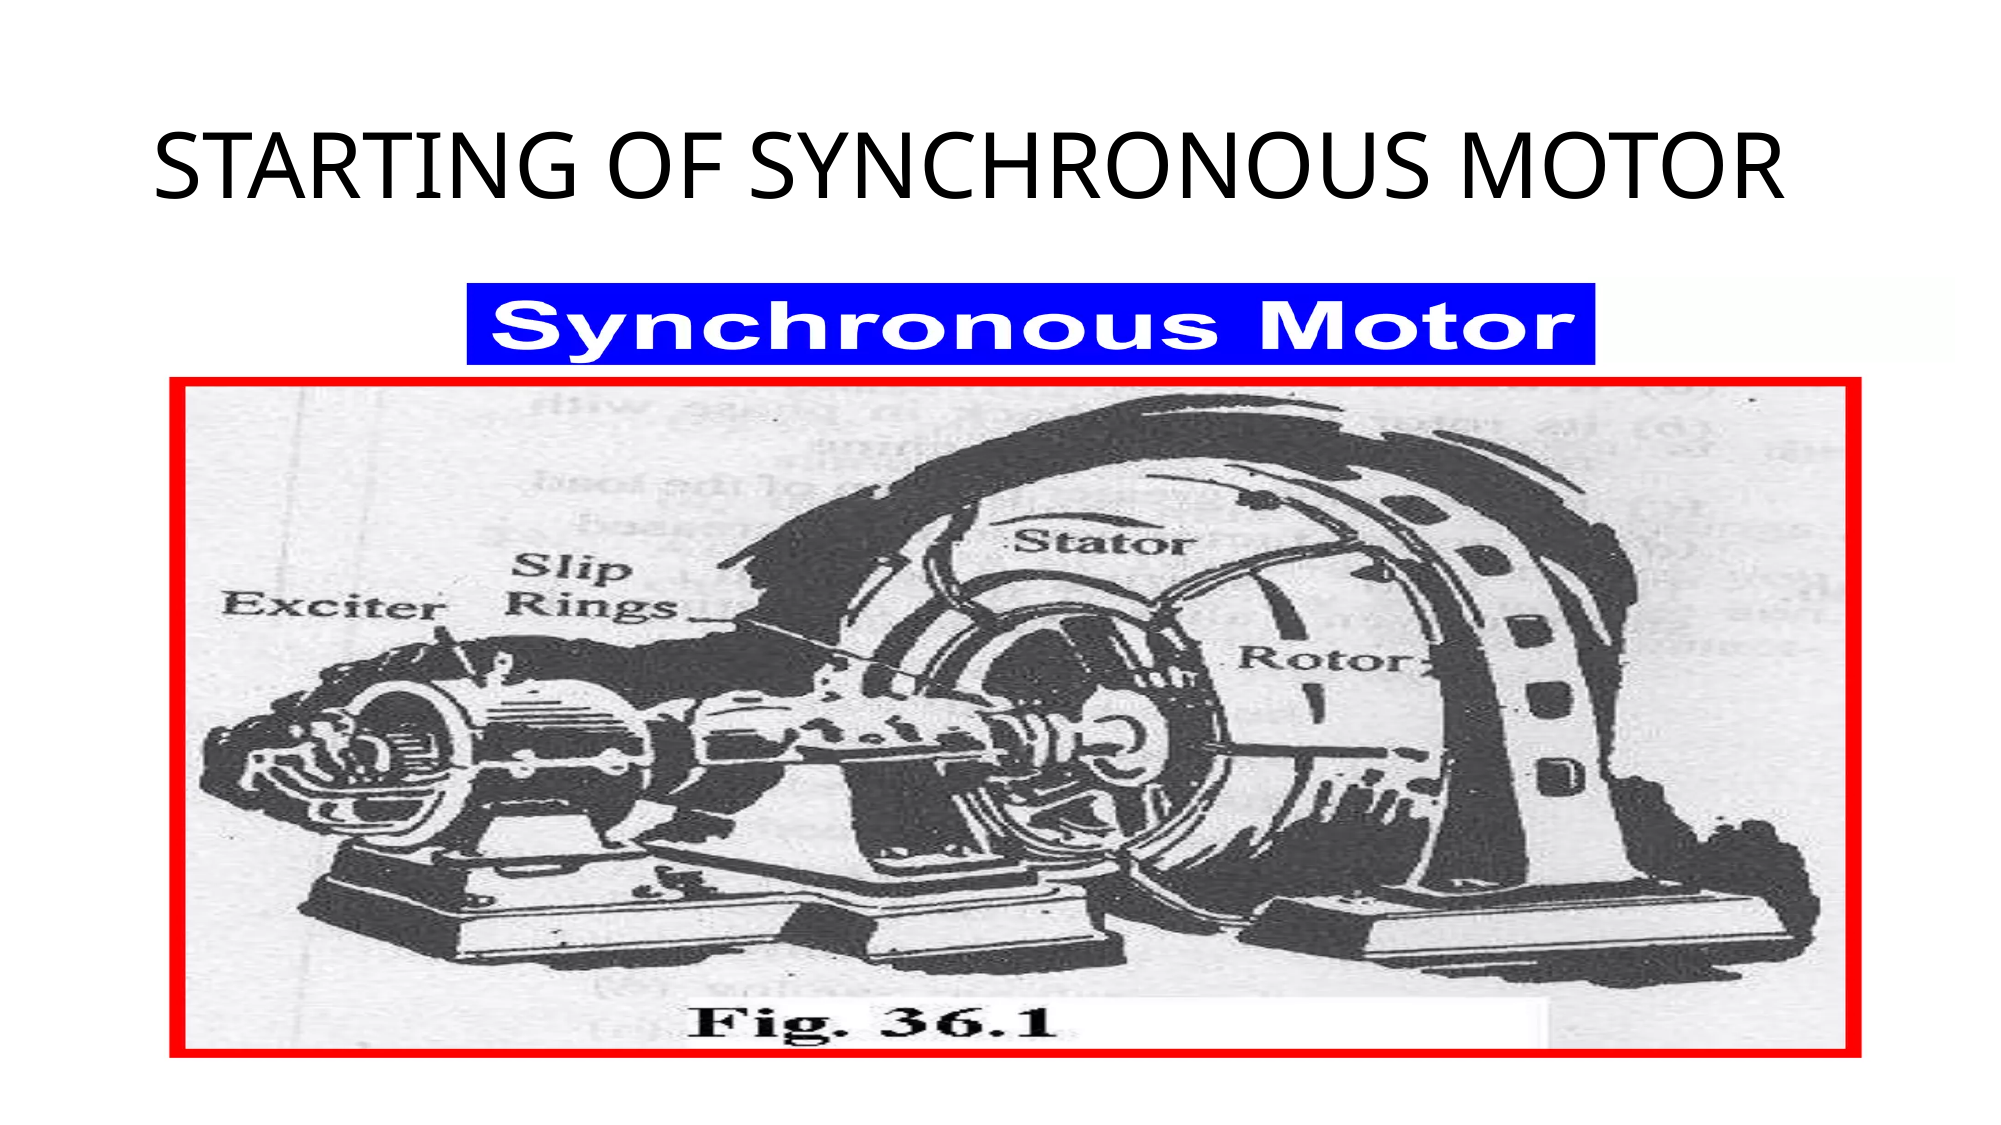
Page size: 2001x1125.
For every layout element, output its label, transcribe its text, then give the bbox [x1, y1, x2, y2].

title STARTING OF SYNCHRONOUS MOTOR [137, 59, 1863, 277]
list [74, 277, 1955, 1094]
